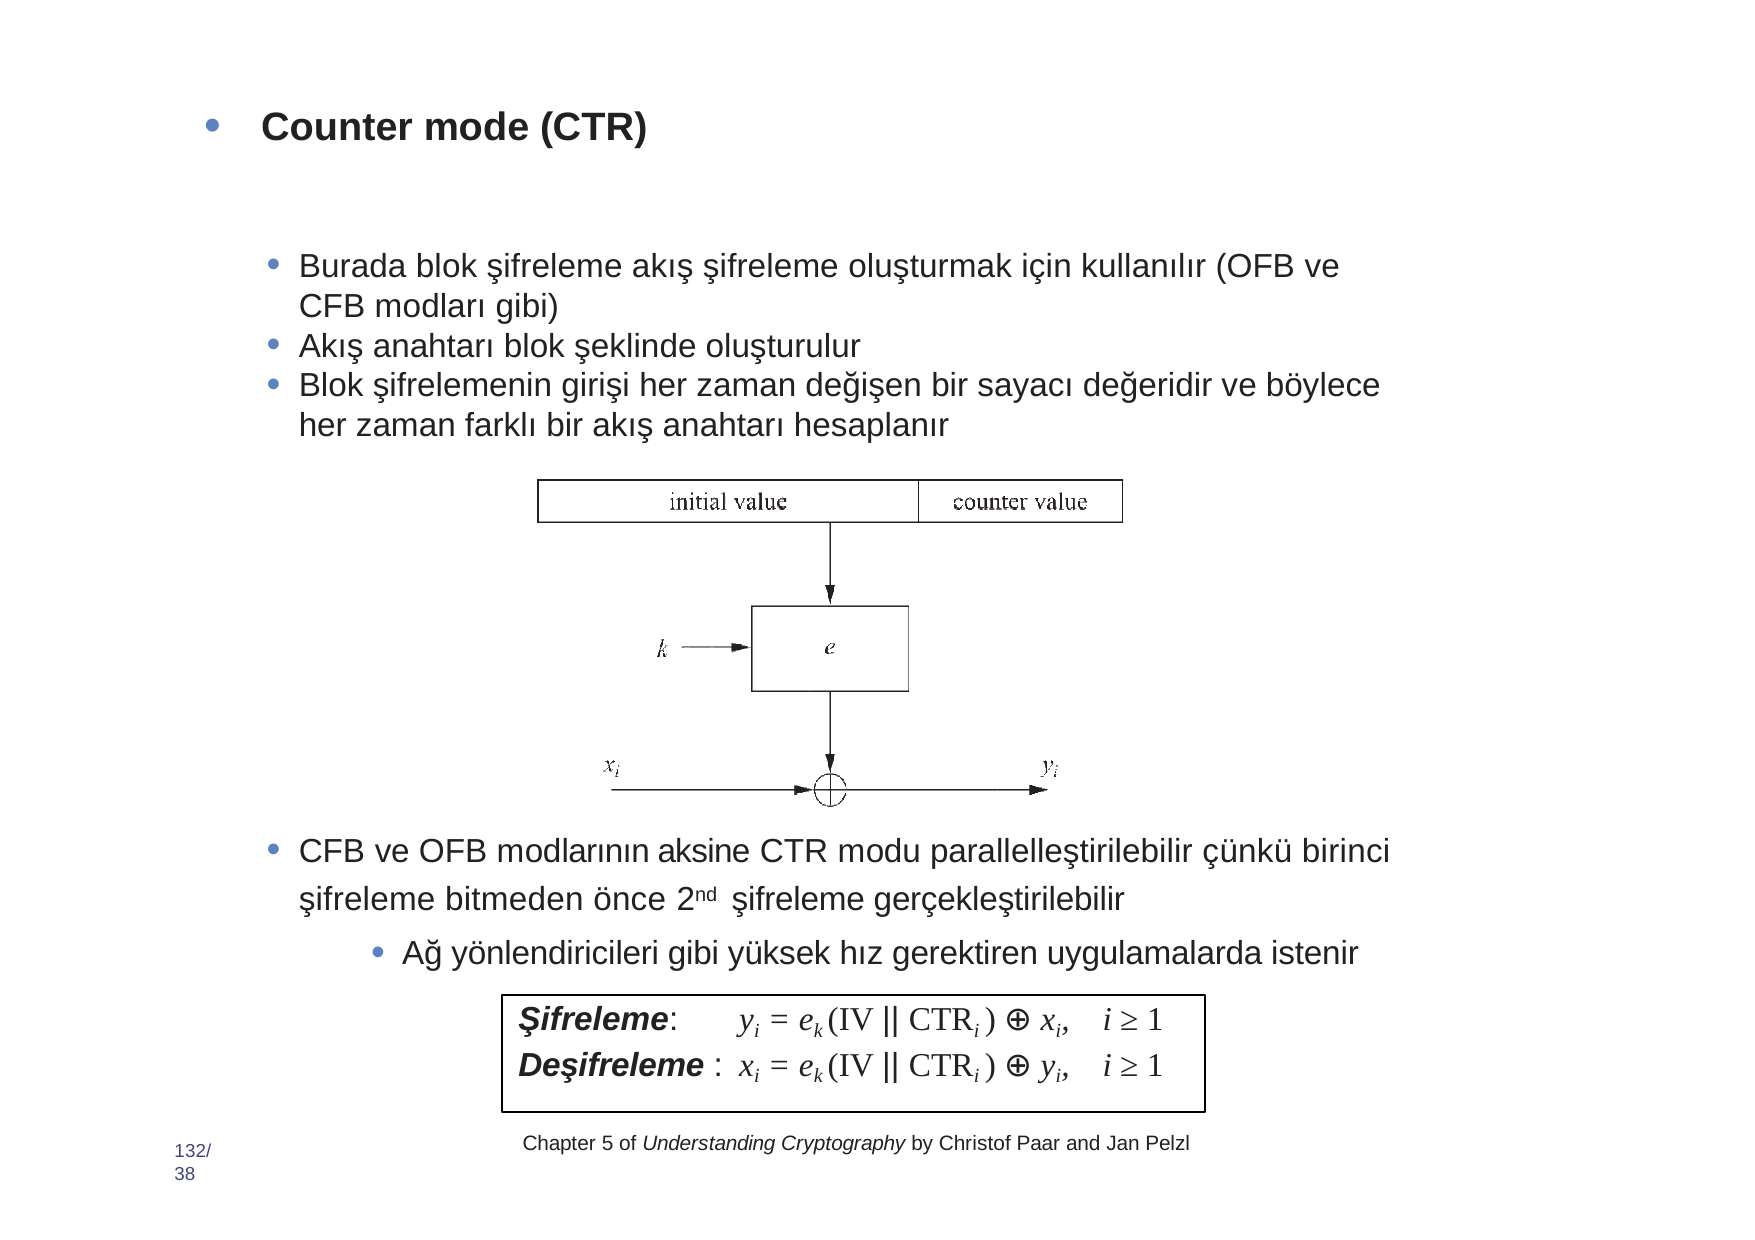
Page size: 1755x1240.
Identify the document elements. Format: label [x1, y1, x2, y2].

text_box [202, 101, 651, 161]
text_box [264, 821, 1440, 1112]
text_box [264, 243, 1385, 464]
text_box [537, 479, 1124, 807]
text_box [603, 760, 621, 777]
slide_number [170, 1139, 224, 1164]
text_box [1040, 760, 1059, 777]
footer [520, 1129, 1194, 1157]
